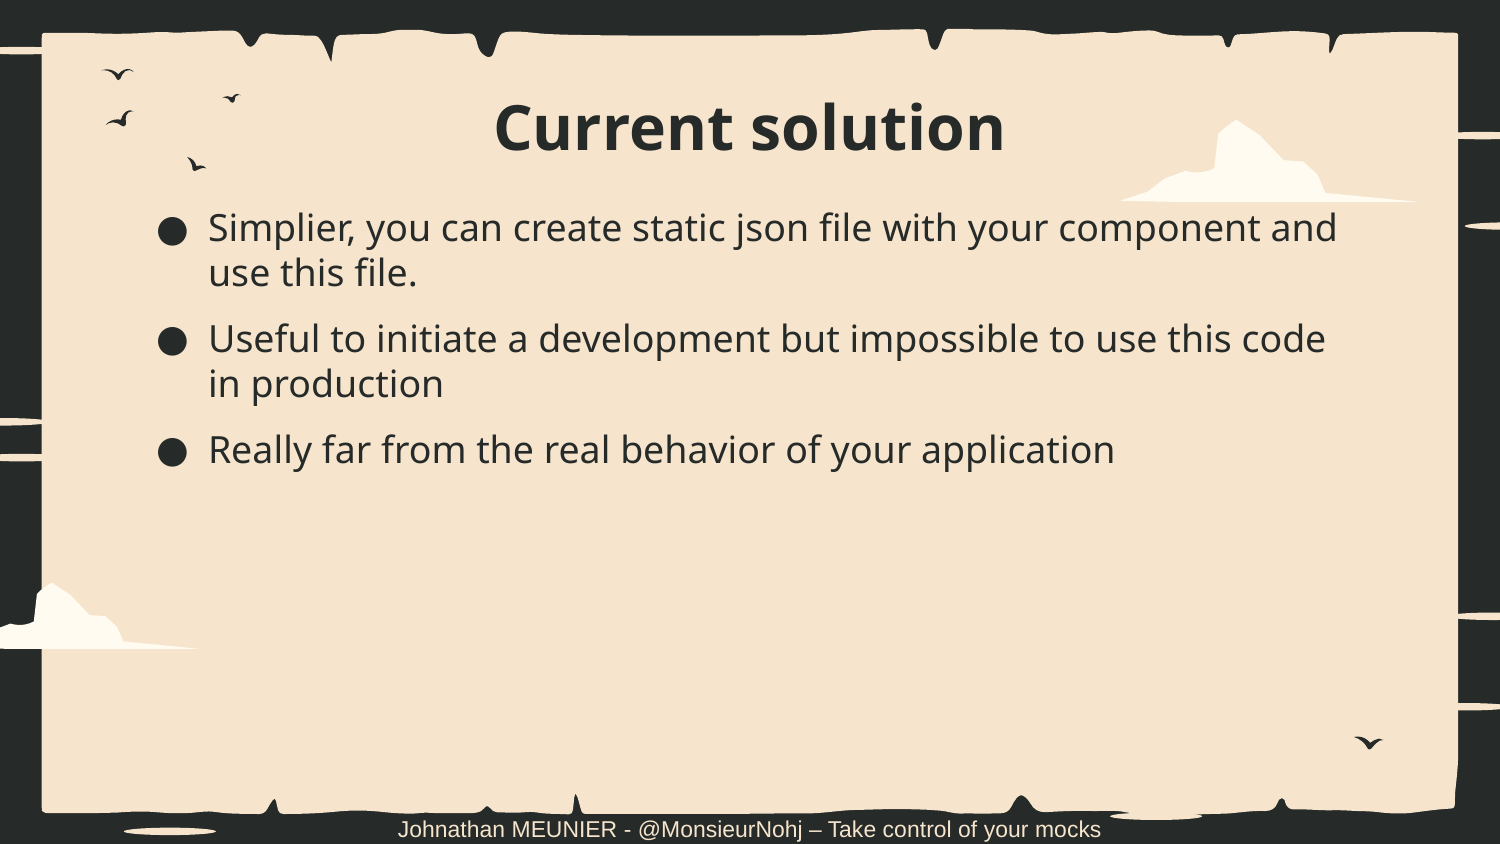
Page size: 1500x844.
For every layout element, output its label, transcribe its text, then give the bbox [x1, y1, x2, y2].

list Simplier, you can create static json file with your component and use this file. Useful to initiate a development but impossible to use this code in production Really far from the real behavior of your application [118, 189, 1382, 750]
title Current solution [118, 72, 1382, 167]
